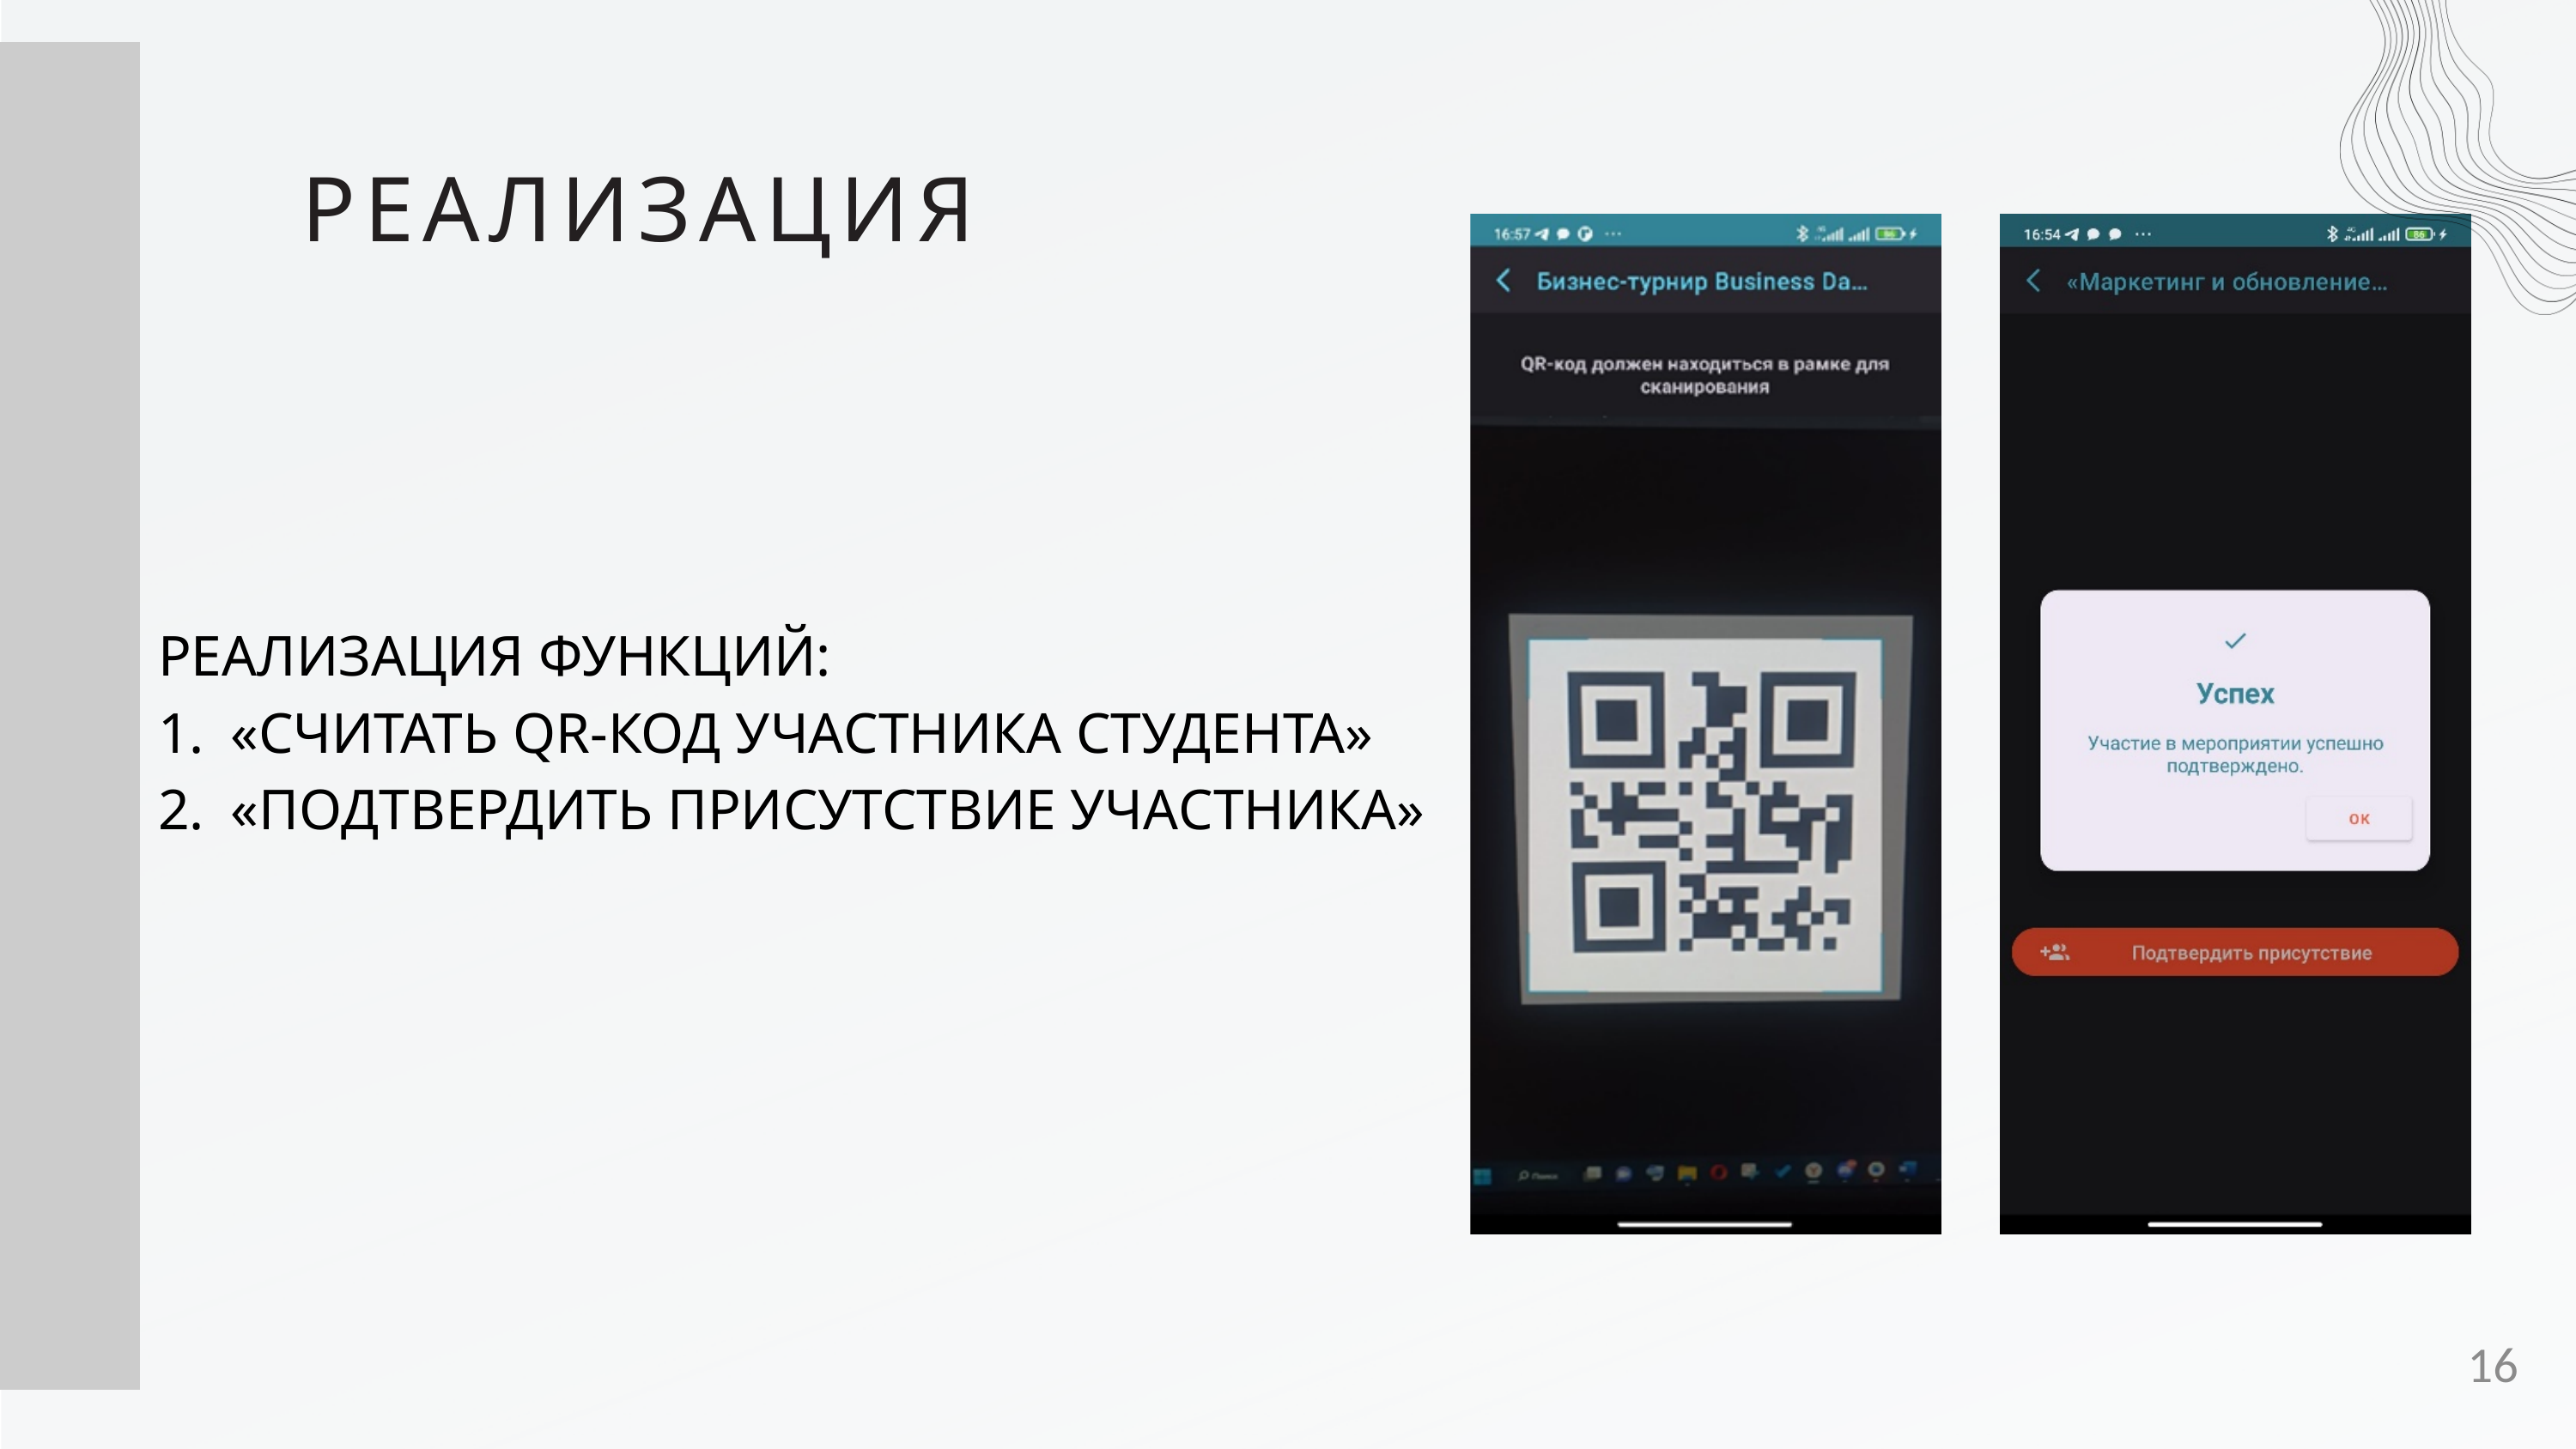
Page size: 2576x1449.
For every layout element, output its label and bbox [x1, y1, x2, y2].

text_box [0, 41, 141, 1391]
picture [0, 0, 2576, 1449]
